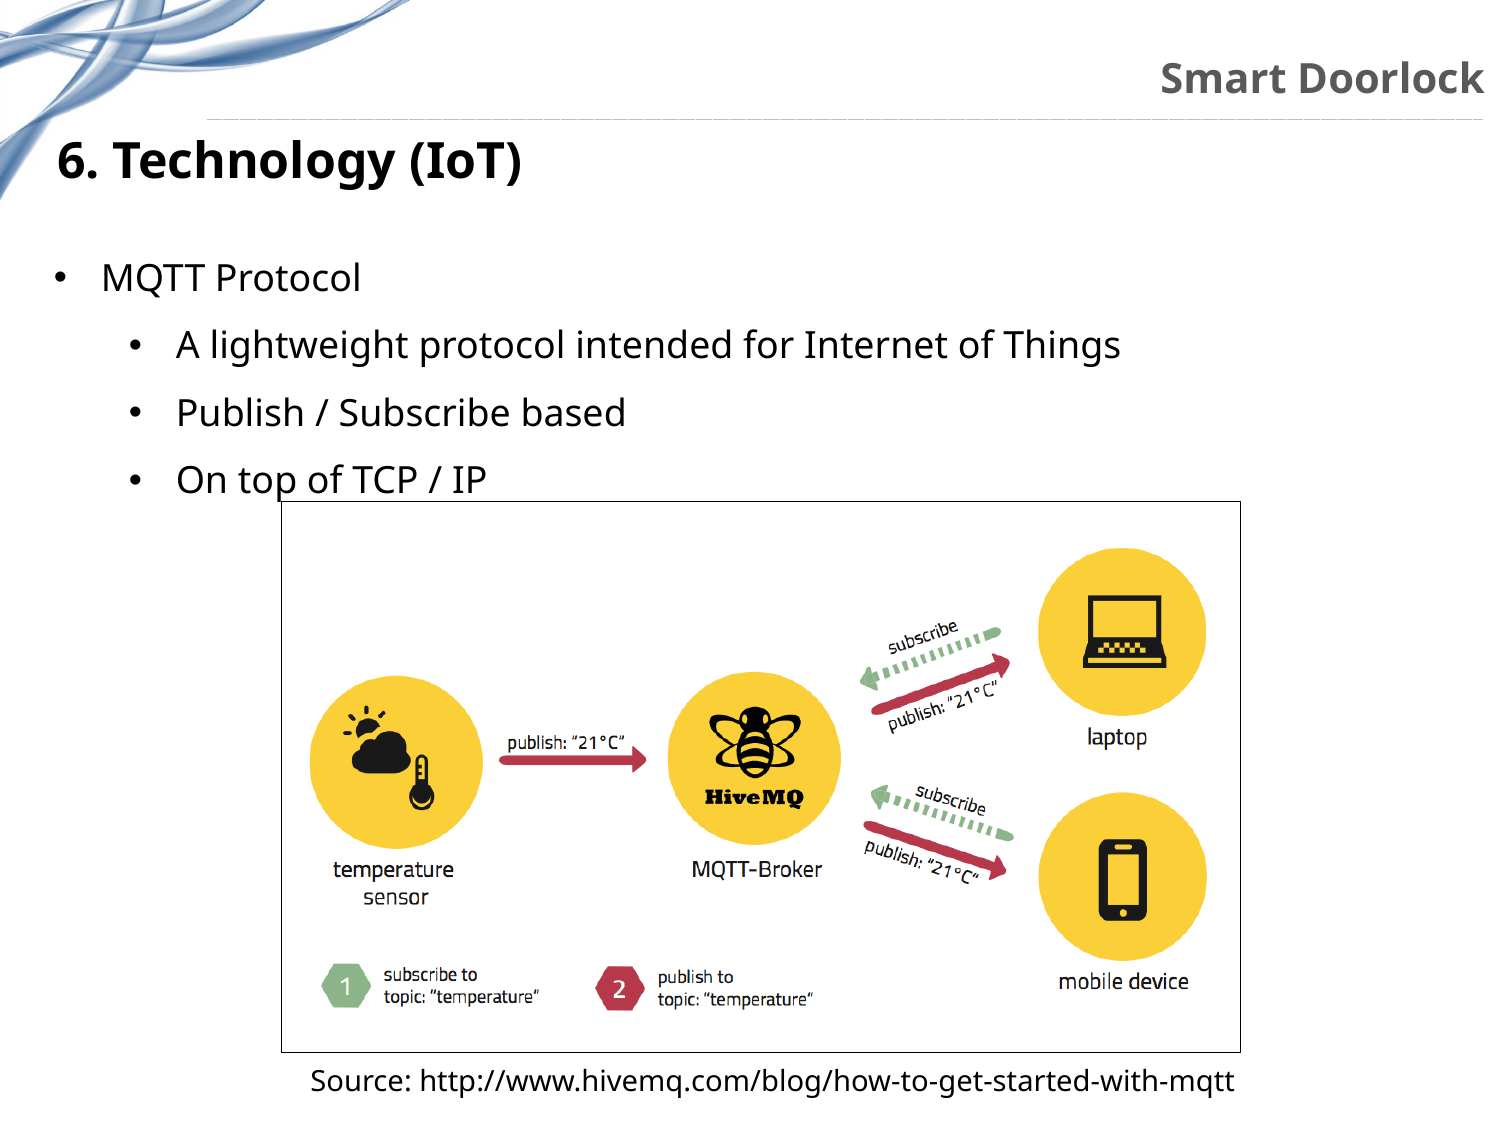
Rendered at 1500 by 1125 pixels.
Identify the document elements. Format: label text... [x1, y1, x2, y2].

text_box 6. Technology (IoT) [42, 121, 538, 197]
picture [281, 501, 1241, 1053]
title Smart Doorlock [150, 42, 1500, 111]
text_box Source: http://www.hivemq.com/blog/how-to-get-started-with-mqtt [295, 1055, 1251, 1106]
text_box MQTT Protocol A lightweight protocol intended for Internet of Things Publish / Subscribe based On top of TCP / IP [39, 224, 1138, 509]
